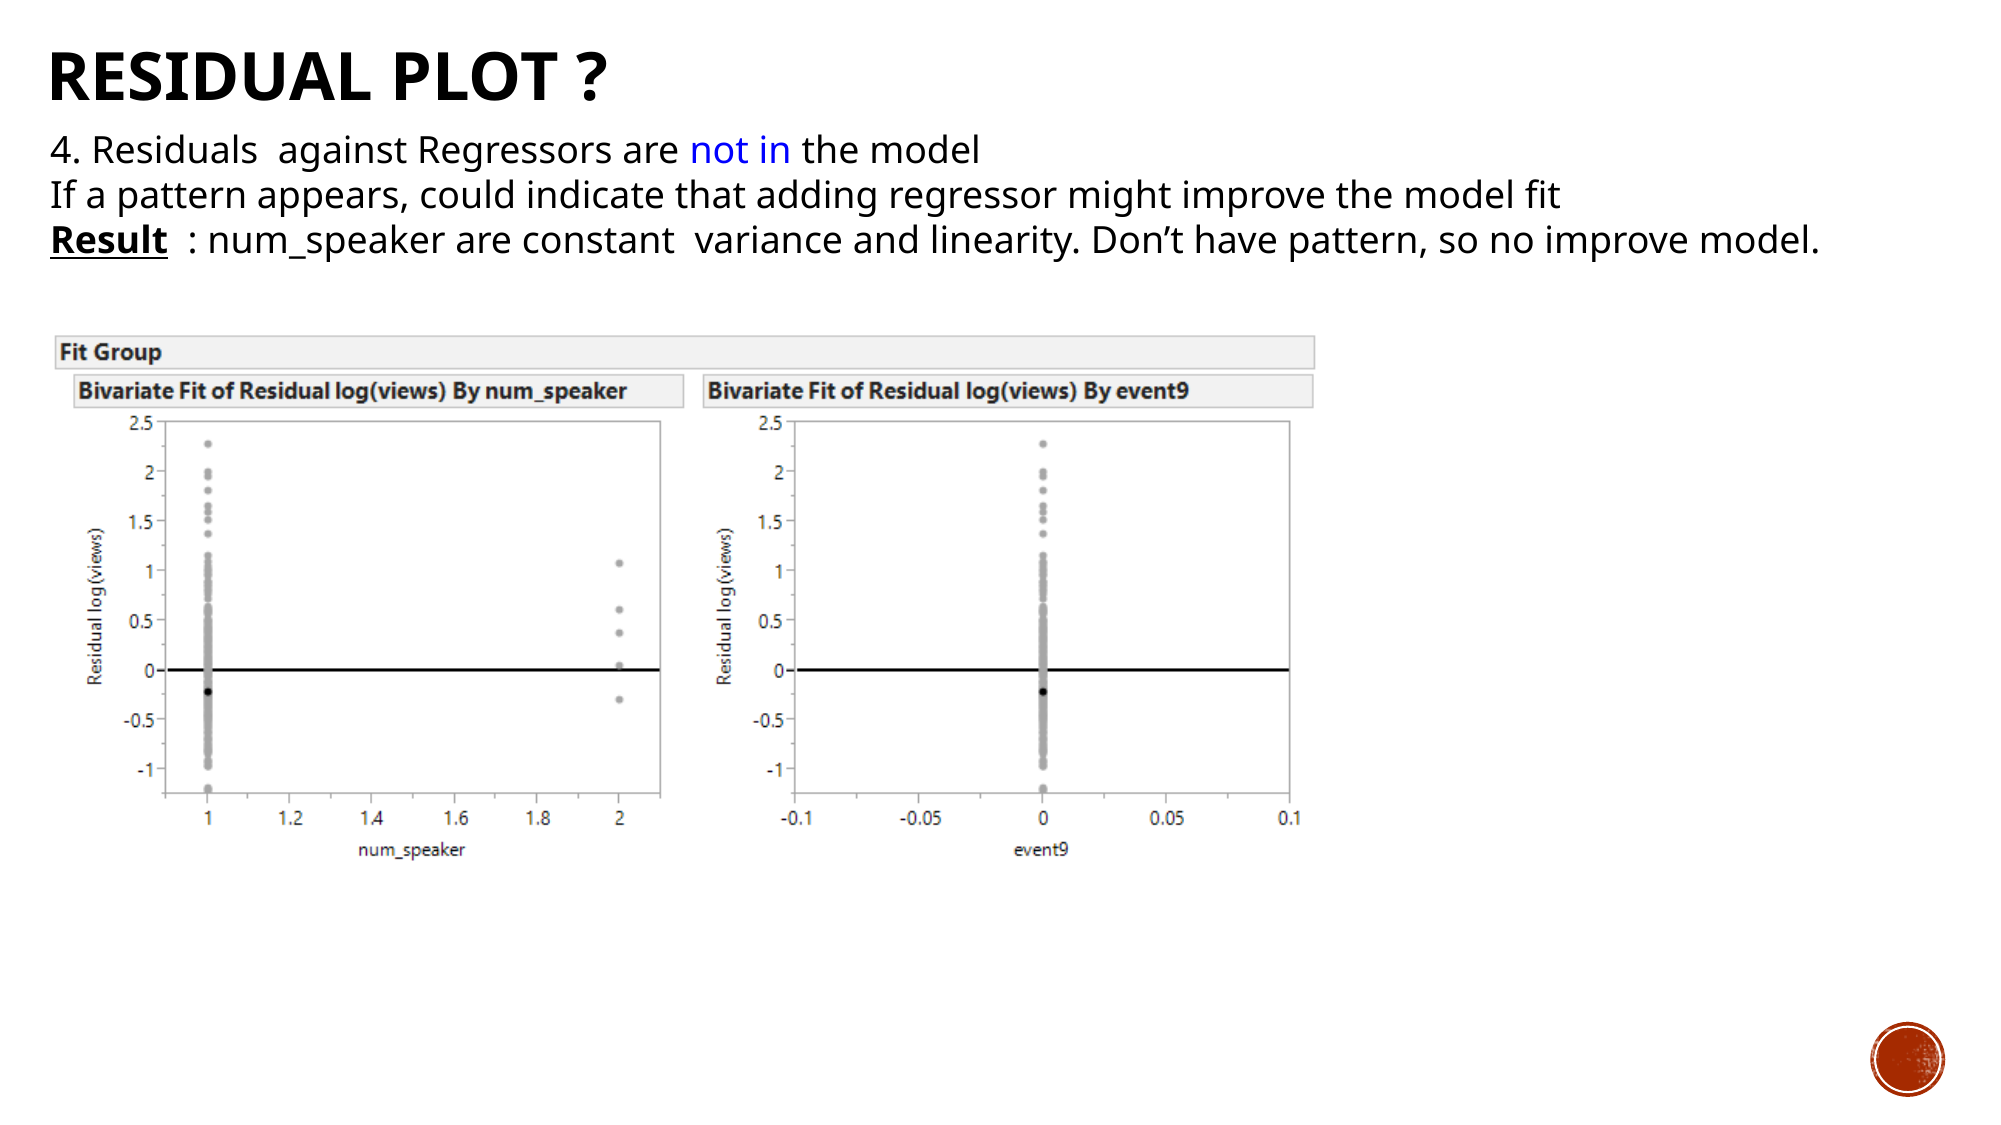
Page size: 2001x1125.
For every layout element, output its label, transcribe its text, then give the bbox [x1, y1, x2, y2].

text_box 4. Residuals against Regressors are not in the model If a pattern appears, could indicate that adding regressor might improve the model fit Result : num_speaker are constant variance and linearity. Don’t have pattern, so no improve model. [35, 118, 1960, 314]
picture [35, 331, 1317, 883]
text_box Residual plot ? [31, 7, 1682, 151]
